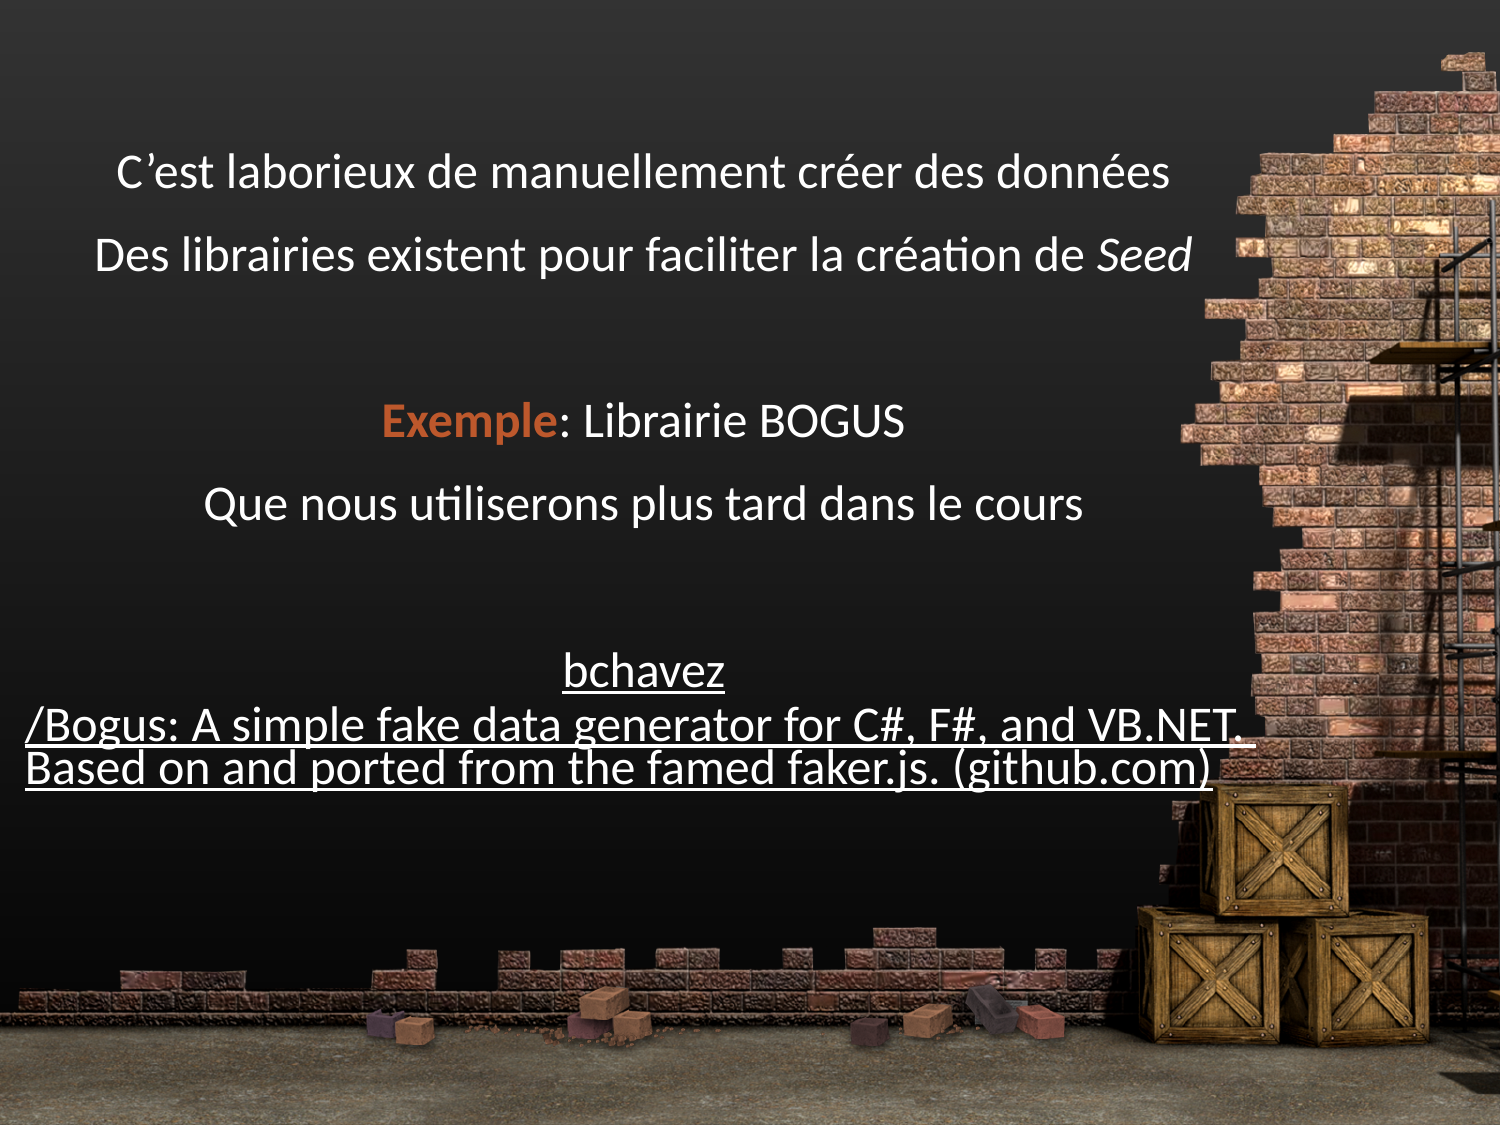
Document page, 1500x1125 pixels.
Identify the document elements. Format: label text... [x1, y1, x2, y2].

picture [0, 0, 1500, 1125]
subtitle C’est laborieux de manuellement créer des données Des librairies existent pour faciliter la création de Seed Exemple: Librairie BOGUS Que nous utiliserons plus tard dans le cours bchavez/Bogus: A simple fake data generator for C#, F#, and VB.NET. Based on and ported from the famed faker.js. (github.com) [24, 137, 1263, 900]
